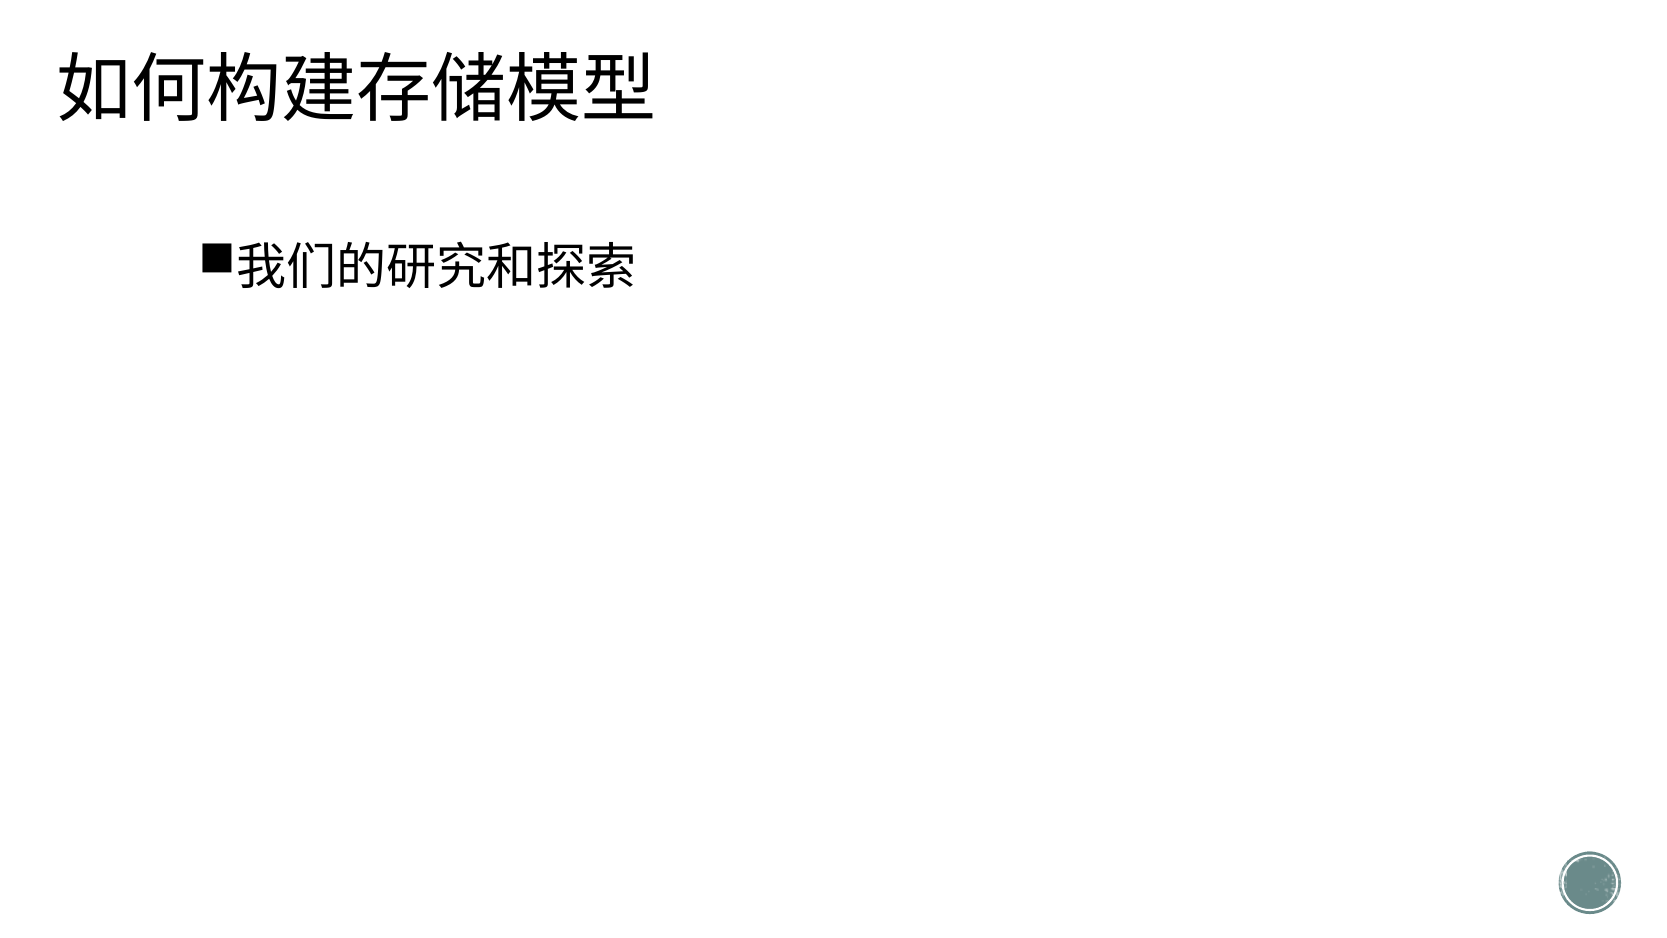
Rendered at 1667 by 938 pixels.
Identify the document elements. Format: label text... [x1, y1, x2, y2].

text_box 如何构建存储模型 [41, 43, 916, 150]
text_box 我们的研究和探索 [183, 197, 1377, 302]
